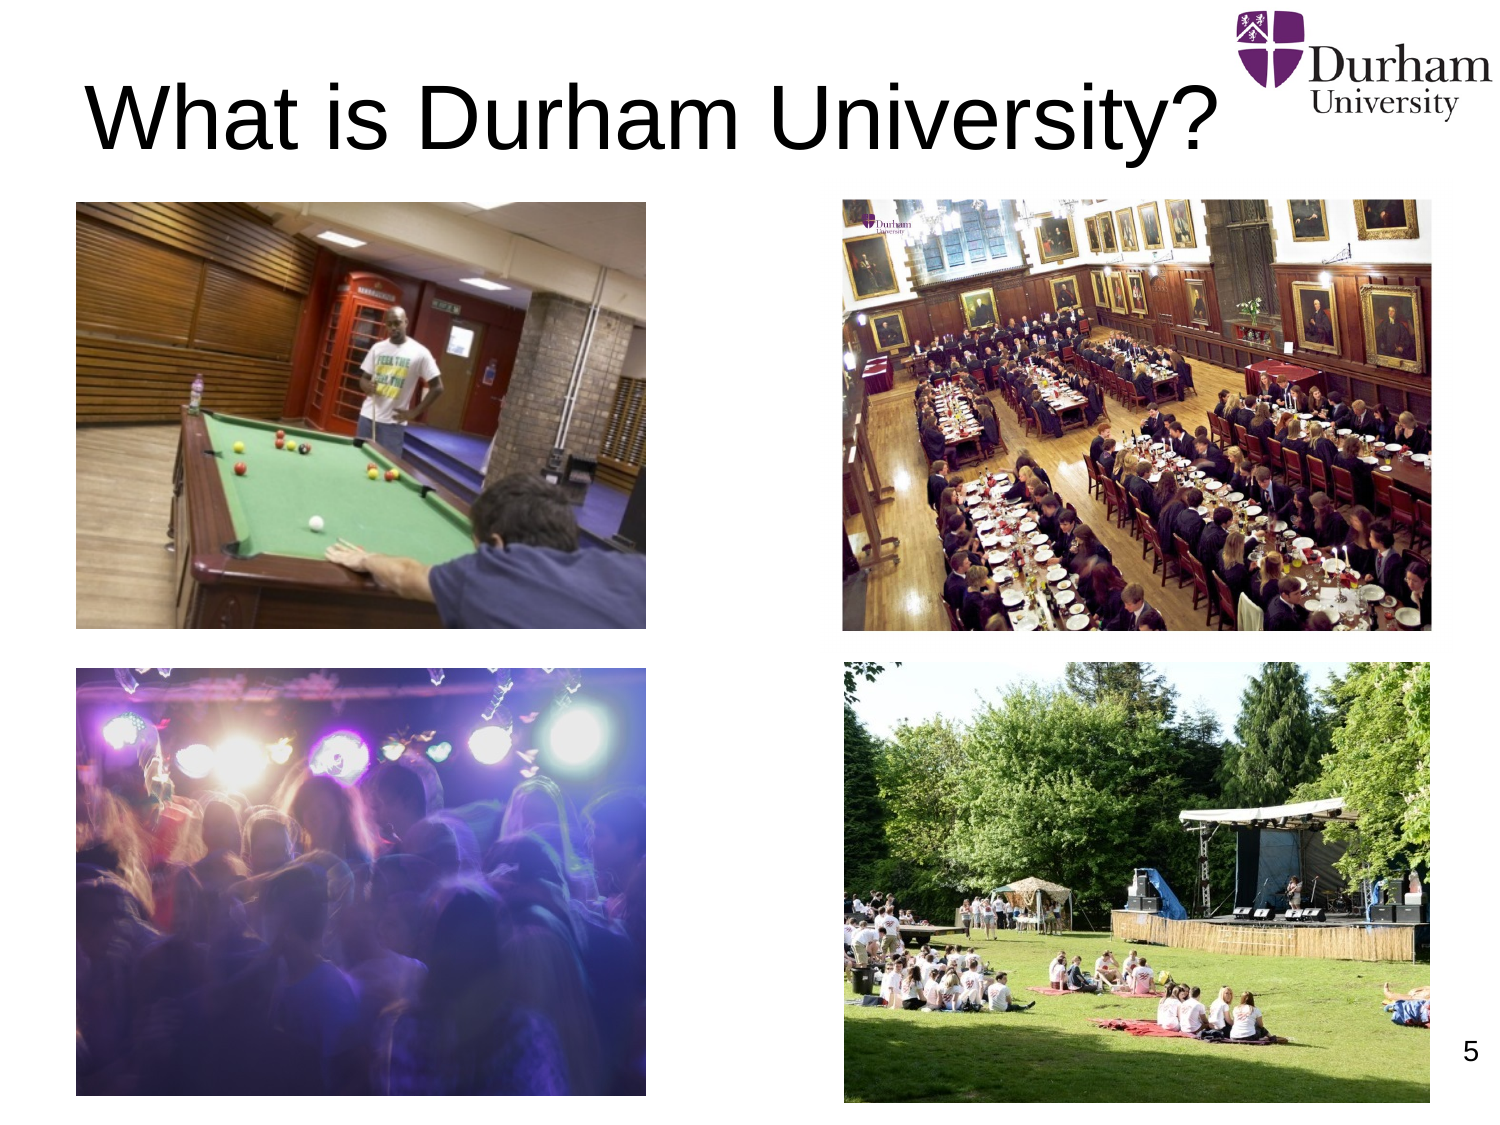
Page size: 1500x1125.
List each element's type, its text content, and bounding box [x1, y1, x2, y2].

picture [76, 202, 646, 629]
picture [820, 178, 1453, 653]
picture [1233, 7, 1495, 122]
title What is Durham University? [0, 19, 1329, 207]
picture [76, 668, 646, 1096]
picture [844, 662, 1431, 1103]
text_box 5 [1435, 1024, 1495, 1071]
